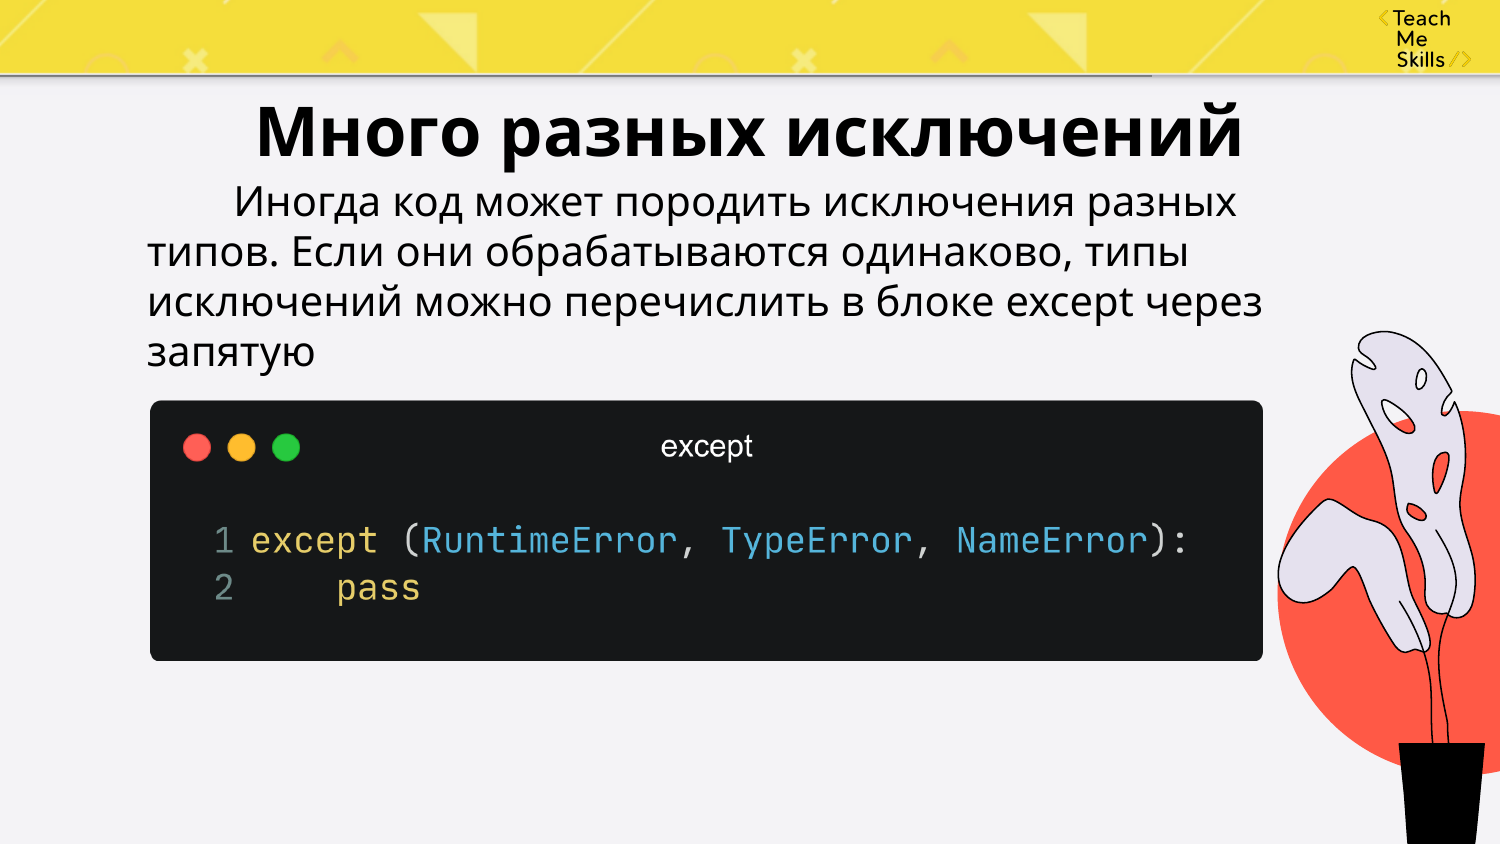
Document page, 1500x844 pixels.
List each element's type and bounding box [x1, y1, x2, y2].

picture [0, 0, 1500, 844]
text_box [1277, 331, 1485, 844]
